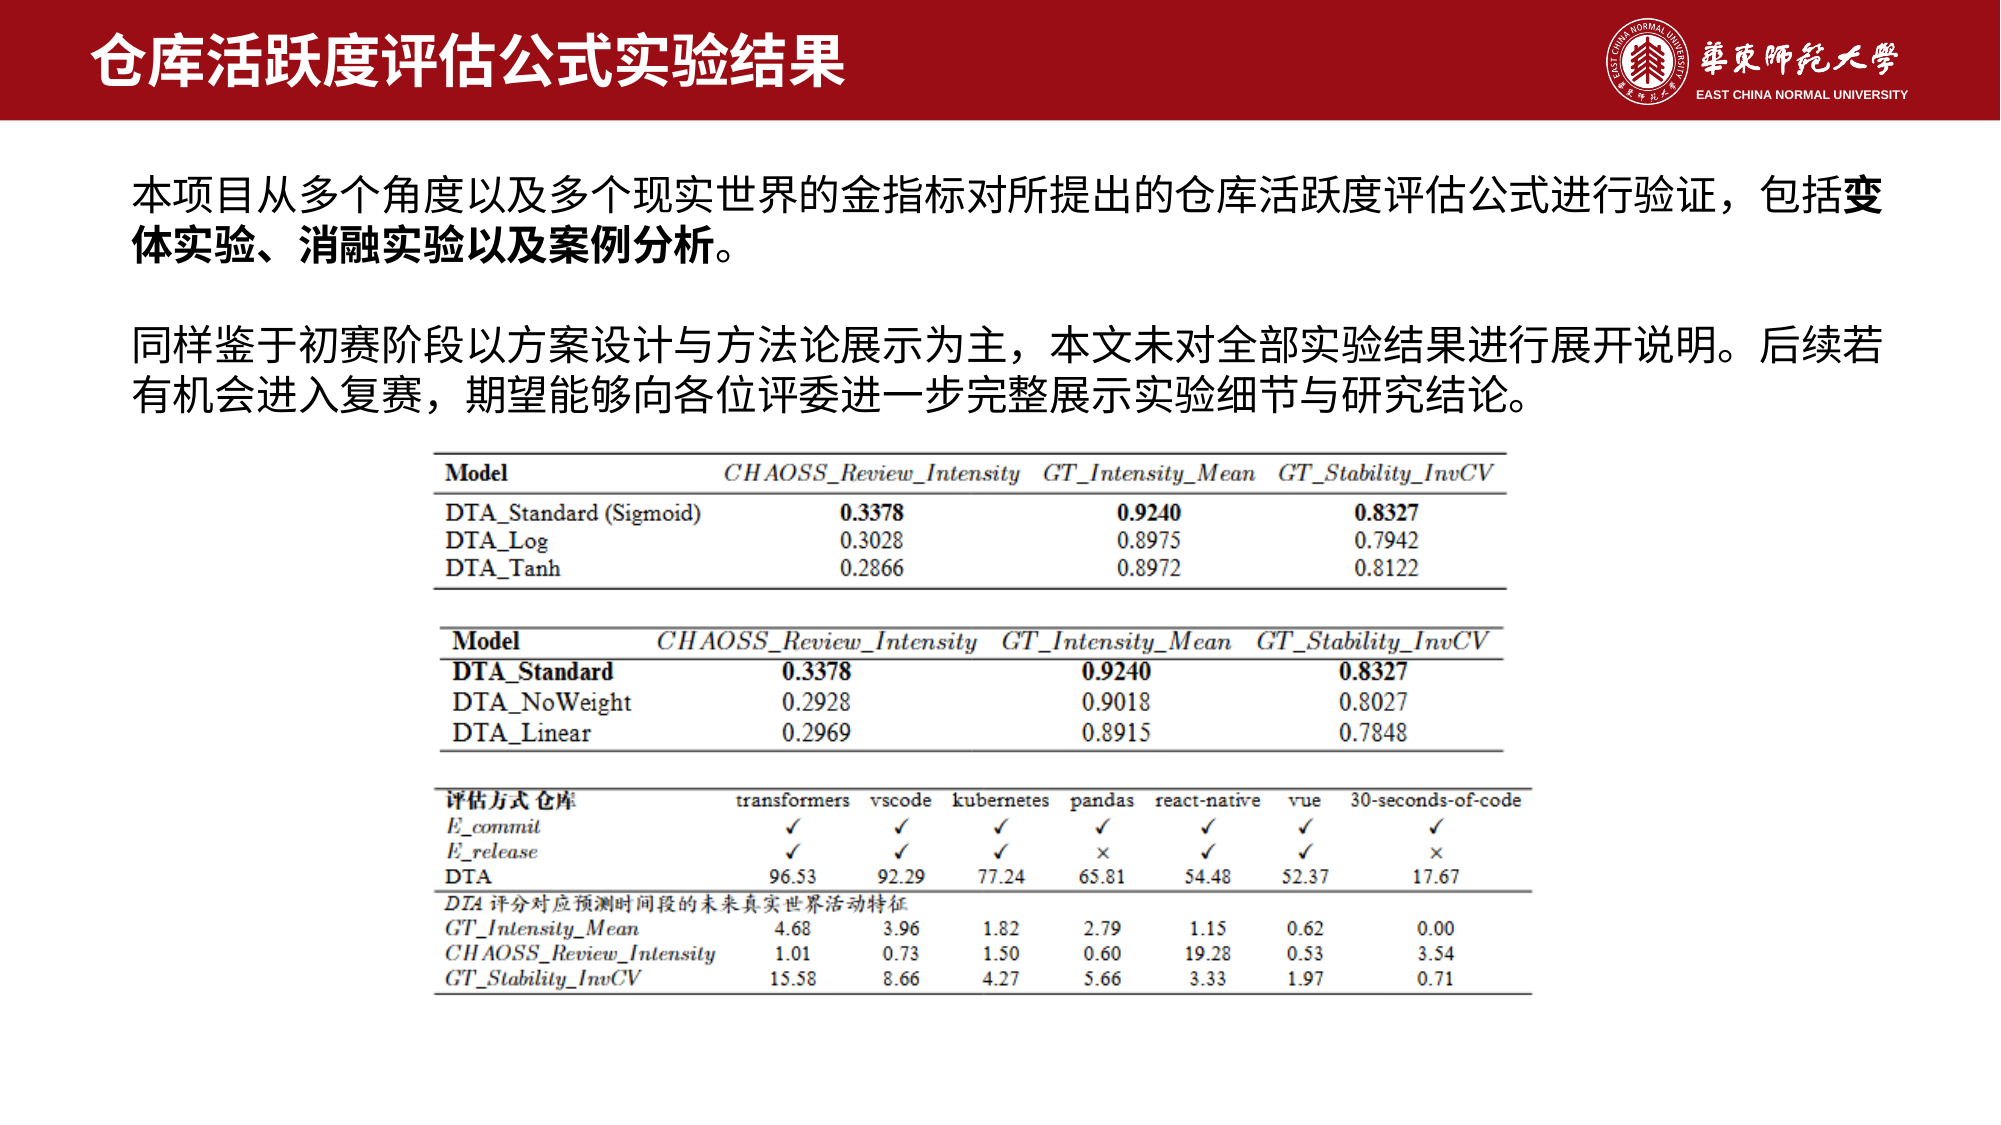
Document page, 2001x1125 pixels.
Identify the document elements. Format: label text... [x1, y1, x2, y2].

picture [428, 777, 1554, 1003]
text_box 本项目从多个角度以及多个现实世界的金指标对所提出的仓库活跃度评估公式进行验证，包括变体实验、消融实验以及案例分析。 同样鉴于初赛阶段以方案设计与方法论展示为主，本文未对全部实验结果进行展开说明。后续若有机会进入复赛，期望能够向各位评委进一步完整展示实验细节与研究结论。 [116, 161, 1931, 427]
picture [428, 616, 1509, 760]
picture [416, 435, 1521, 611]
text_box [0, 0, 2000, 121]
